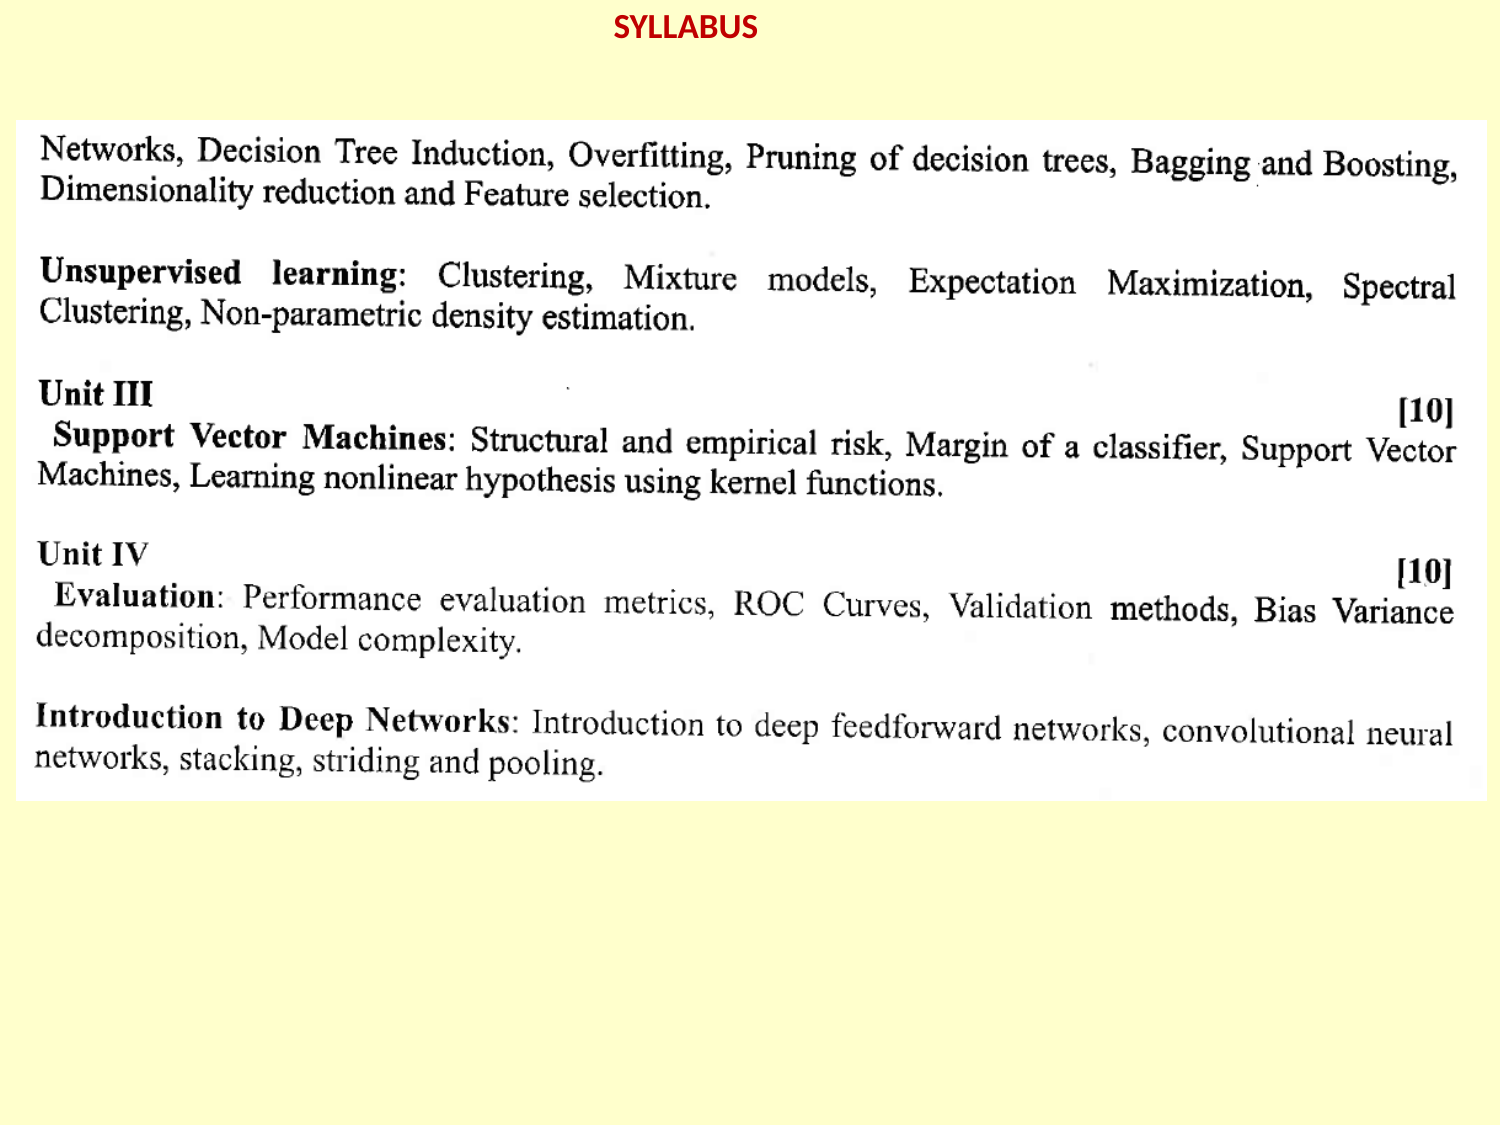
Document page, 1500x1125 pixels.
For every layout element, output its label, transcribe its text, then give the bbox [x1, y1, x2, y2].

title SYLLABUS [44, 0, 1327, 54]
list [16, 120, 1487, 801]
